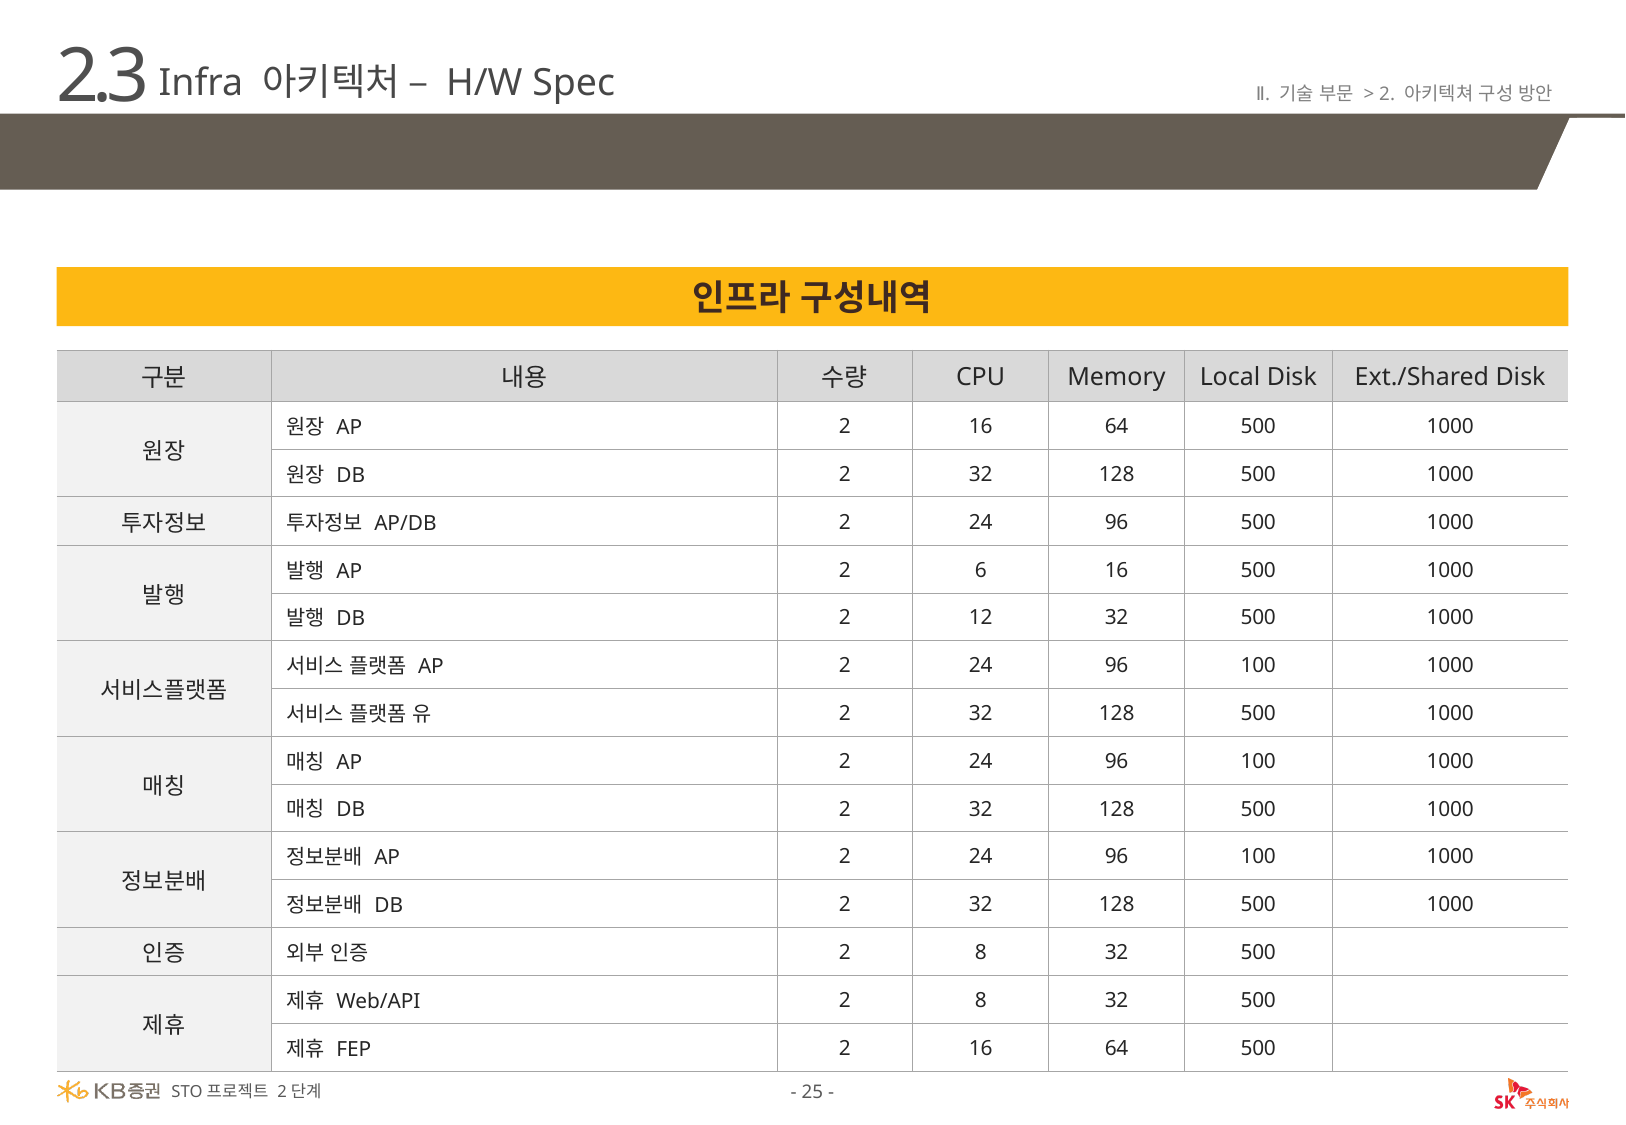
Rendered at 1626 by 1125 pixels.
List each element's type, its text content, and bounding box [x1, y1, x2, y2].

table_cell 500 [1185, 976, 1332, 1023]
table_cell 정보분배 AP [272, 832, 777, 879]
table_cell 2 [778, 450, 912, 496]
table_cell 2 [778, 880, 912, 927]
table_cell 100 [1185, 737, 1332, 784]
table_cell 8 [913, 976, 1048, 1023]
table_cell 투자정보 AP/DB [272, 497, 777, 545]
table_cell 12 [913, 594, 1048, 640]
table_cell 2 [778, 497, 912, 545]
table_cell 500 [1185, 450, 1332, 496]
table_cell 8 [913, 928, 1048, 975]
table_cell 100 [1185, 641, 1332, 688]
table_header Memory [1049, 351, 1184, 401]
table_header CPU [913, 351, 1048, 401]
table_cell 24 [913, 737, 1048, 784]
table_cell 제휴 FEP [272, 1024, 777, 1071]
table_cell 원장 AP [272, 402, 777, 449]
table_cell 발행 [57, 546, 271, 640]
table_cell 매칭 DB [272, 785, 777, 831]
picture [56, 1079, 160, 1103]
table_cell 제휴 [57, 976, 271, 1071]
table_cell 128 [1049, 689, 1184, 736]
table_cell 원장 DB [272, 450, 777, 496]
table_cell 32 [1049, 928, 1184, 975]
table_cell 원장 [57, 402, 271, 496]
table_header 내용 [272, 351, 777, 401]
table_cell 64 [1049, 1024, 1184, 1071]
table_cell 100 [1185, 832, 1332, 879]
table_cell 16 [1049, 546, 1184, 593]
table_cell 1000 [1333, 785, 1568, 831]
table_cell 32 [913, 450, 1048, 496]
table_cell 128 [1049, 880, 1184, 927]
table_cell 64 [1049, 402, 1184, 449]
table_cell 24 [913, 497, 1048, 545]
table_cell 500 [1185, 497, 1332, 545]
table_cell 서비스플랫폼 [57, 641, 271, 736]
table_cell 2 [778, 737, 912, 784]
table_cell 매칭 AP [272, 737, 777, 784]
table_cell 32 [1049, 594, 1184, 640]
table_cell 투자정보 [57, 497, 271, 545]
table_cell 500 [1185, 689, 1332, 736]
table_cell 제휴 Web/API [272, 976, 777, 1023]
table_cell 500 [1185, 880, 1332, 927]
table_header Local Disk [1185, 351, 1332, 401]
table_cell 500 [1185, 546, 1332, 593]
table_cell 인증 [57, 928, 271, 975]
table_cell 2 [778, 402, 912, 449]
table_cell 1000 [1333, 641, 1568, 688]
table_cell 서비스 플랫폼 AP [272, 641, 777, 688]
table_cell 매칭 [57, 737, 271, 831]
text_box 인프라 구성내역 [54, 265, 1570, 328]
table_cell 24 [913, 832, 1048, 879]
table_cell 2 [778, 832, 912, 879]
table_cell 6 [913, 546, 1048, 593]
table_cell [1333, 928, 1568, 975]
table_cell 500 [1185, 785, 1332, 831]
table_cell 2 [778, 546, 912, 593]
table_cell 발행 AP [272, 546, 777, 593]
table_cell 서비스 플랫폼 유 [272, 689, 777, 736]
table_cell 1000 [1333, 546, 1568, 593]
table_cell 24 [913, 641, 1048, 688]
table_header Ext./Shared Disk [1333, 351, 1568, 401]
table_cell 128 [1049, 785, 1184, 831]
table_header 수량 [778, 351, 912, 401]
table_cell 32 [913, 689, 1048, 736]
table_cell 1000 [1333, 689, 1568, 736]
table_cell 16 [913, 402, 1048, 449]
picture [1494, 1078, 1569, 1109]
table_cell 128 [1049, 450, 1184, 496]
table_cell 2 [778, 1024, 912, 1071]
table_cell 96 [1049, 832, 1184, 879]
table_cell [1333, 1024, 1568, 1071]
table_cell 96 [1049, 737, 1184, 784]
table_cell 1000 [1333, 497, 1568, 545]
table_cell 1000 [1333, 594, 1568, 640]
table_cell 2 [778, 976, 912, 1023]
table_cell 1000 [1333, 450, 1568, 496]
table_cell 32 [913, 785, 1048, 831]
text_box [56, 40, 1568, 185]
table_cell 500 [1185, 594, 1332, 640]
table_cell 정보분배 [57, 832, 271, 927]
table_cell 2 [778, 785, 912, 831]
table_cell 1000 [1333, 737, 1568, 784]
table_cell 32 [1049, 976, 1184, 1023]
table_cell 1000 [1333, 402, 1568, 449]
table_cell 2 [778, 641, 912, 688]
table_cell 500 [1185, 402, 1332, 449]
table_cell 발행 DB [272, 594, 777, 640]
table_cell [1333, 976, 1568, 1023]
table_cell 2 [778, 594, 912, 640]
table_cell 2 [778, 928, 912, 975]
table_cell 96 [1049, 641, 1184, 688]
table_header 구분 [57, 351, 271, 401]
table_cell 1000 [1333, 880, 1568, 927]
table_cell 외부 인증 [272, 928, 777, 975]
table_cell 500 [1185, 1024, 1332, 1071]
table_cell 32 [913, 880, 1048, 927]
table_cell 정보분배 DB [272, 880, 777, 927]
table_cell 16 [913, 1024, 1048, 1071]
table_cell 1000 [1333, 832, 1568, 879]
table_cell 96 [1049, 497, 1184, 545]
table_cell 500 [1185, 928, 1332, 975]
table_cell 2 [778, 689, 912, 736]
